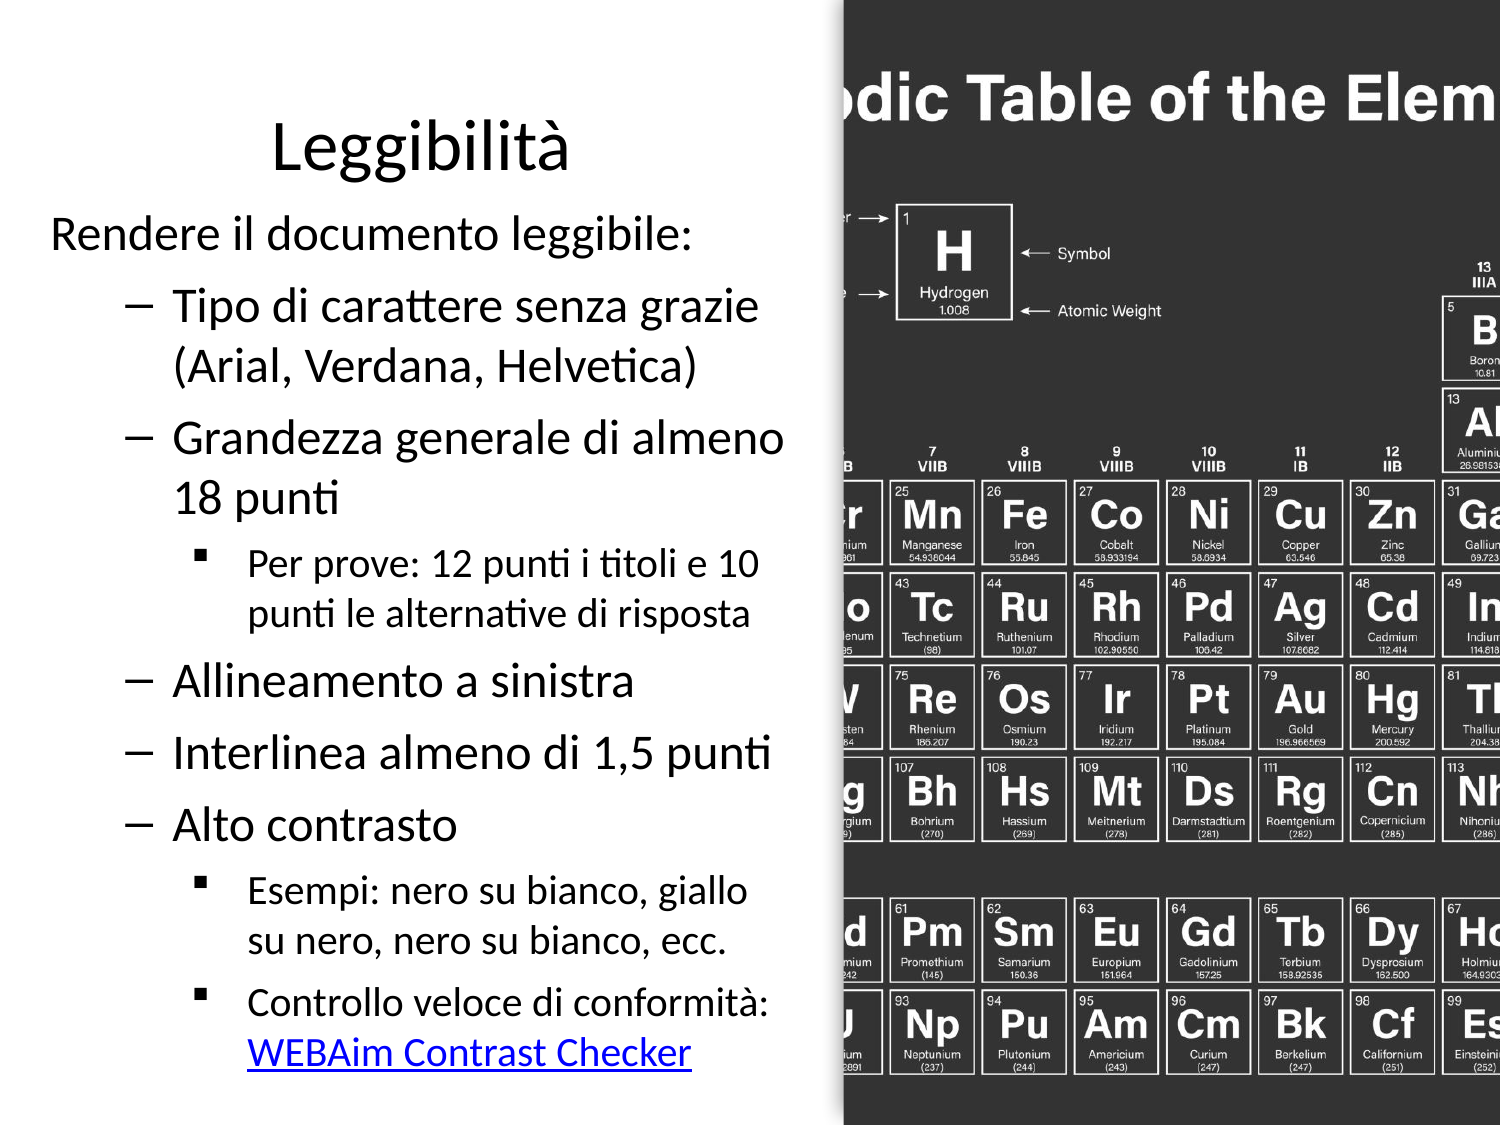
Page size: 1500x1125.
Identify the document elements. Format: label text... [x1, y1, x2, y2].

text_box [0, 0, 837, 1125]
picture [843, 0, 1500, 1125]
list Rendere il documento leggibile: Tipo di carattere senza grazie (Arial, Verdana, Helvetica) Grandezza generale di almeno 18 punti Per prove: 12 punti i titoli e 10 punti le alternative di risposta Allineamento a sinistra Interlinea almeno di 1,5 punti Alto contrasto Esempi: nero su bianco, giallo su nero, nero su bianco, ecc. Controllo veloce di conformità: WEBAim Contrast Checker [35, 216, 807, 1059]
title Leggibilità [93, 0, 750, 216]
